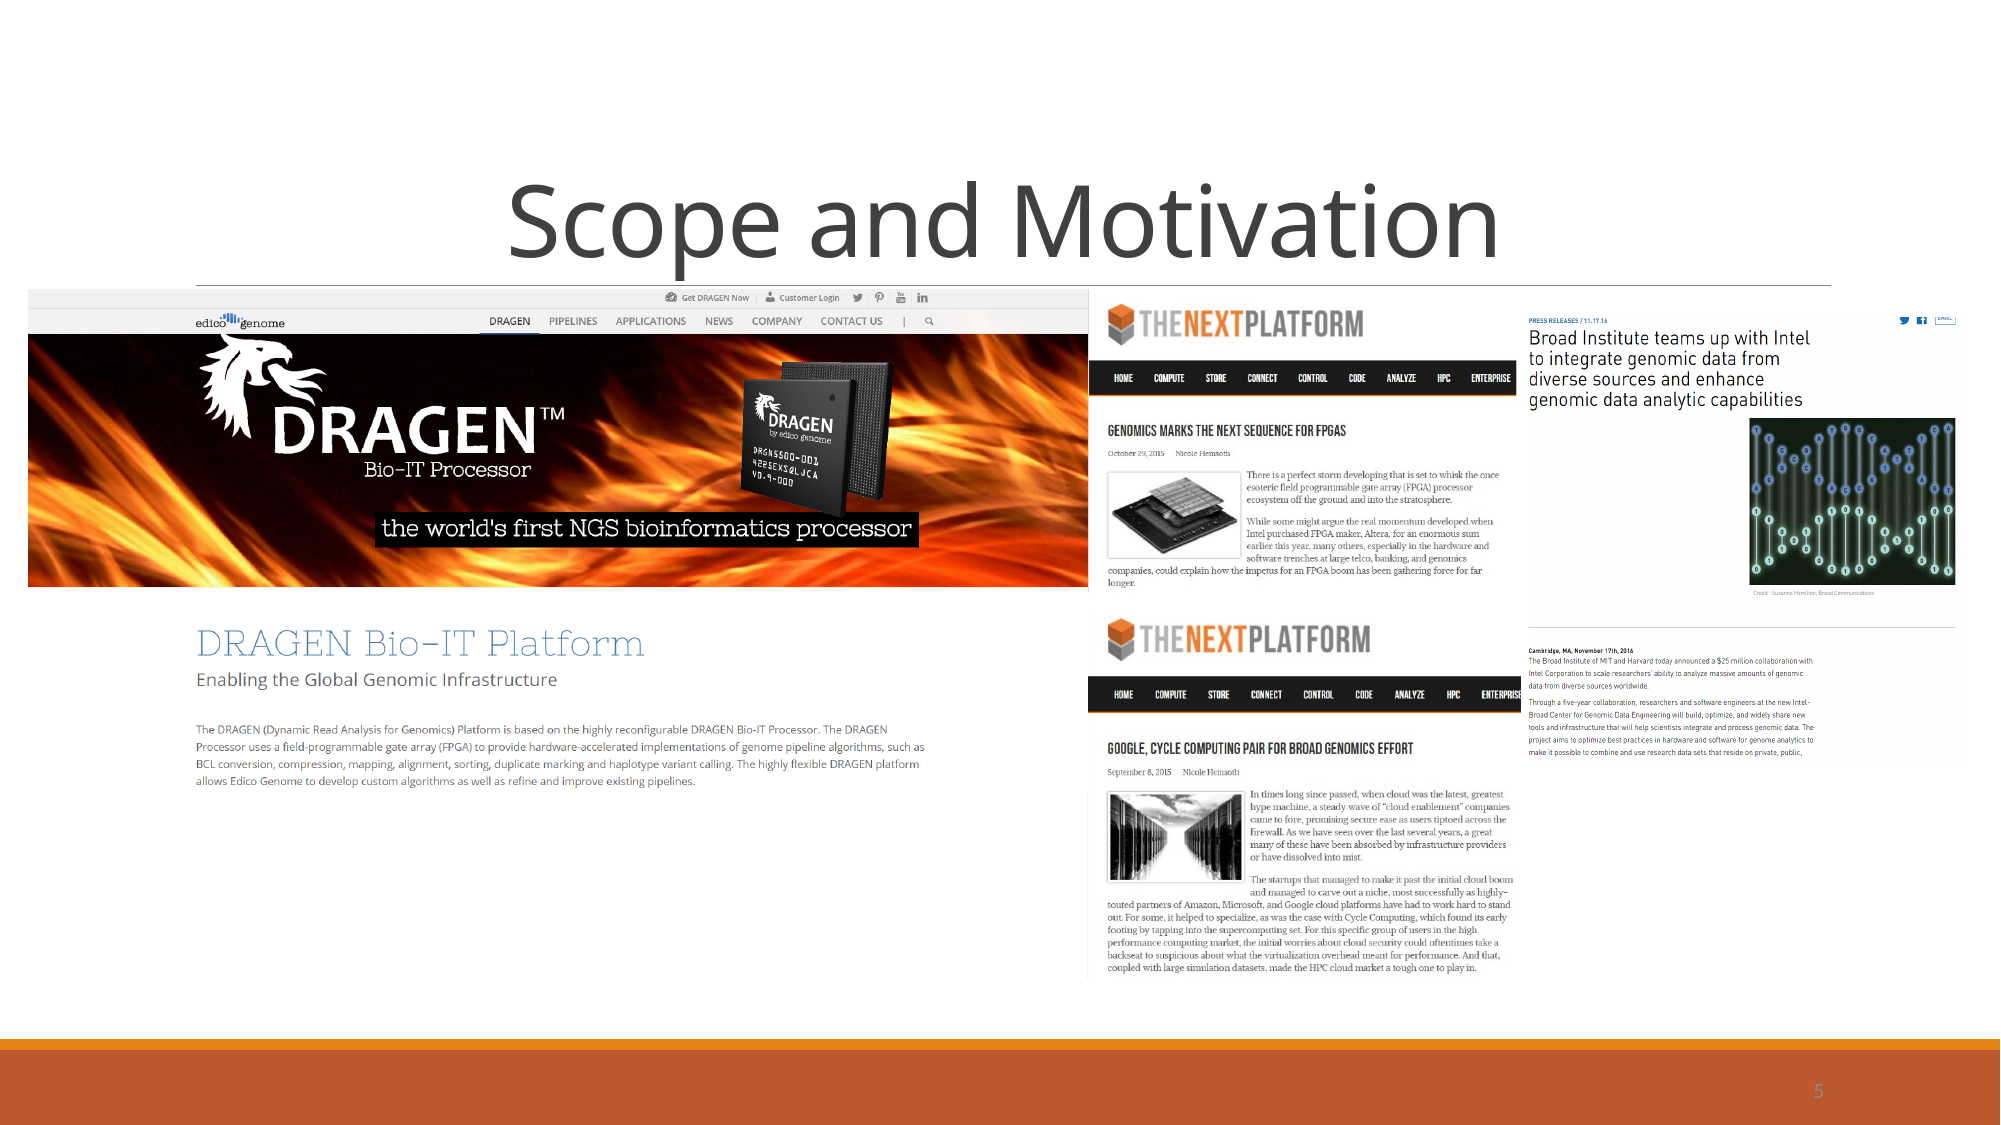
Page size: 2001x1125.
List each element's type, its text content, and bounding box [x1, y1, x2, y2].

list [1092, 289, 1522, 605]
title Scope and Motivation [180, 47, 1830, 285]
picture [27, 289, 1522, 981]
picture [1525, 316, 1961, 761]
slide_number 5 [1624, 1059, 1840, 1120]
